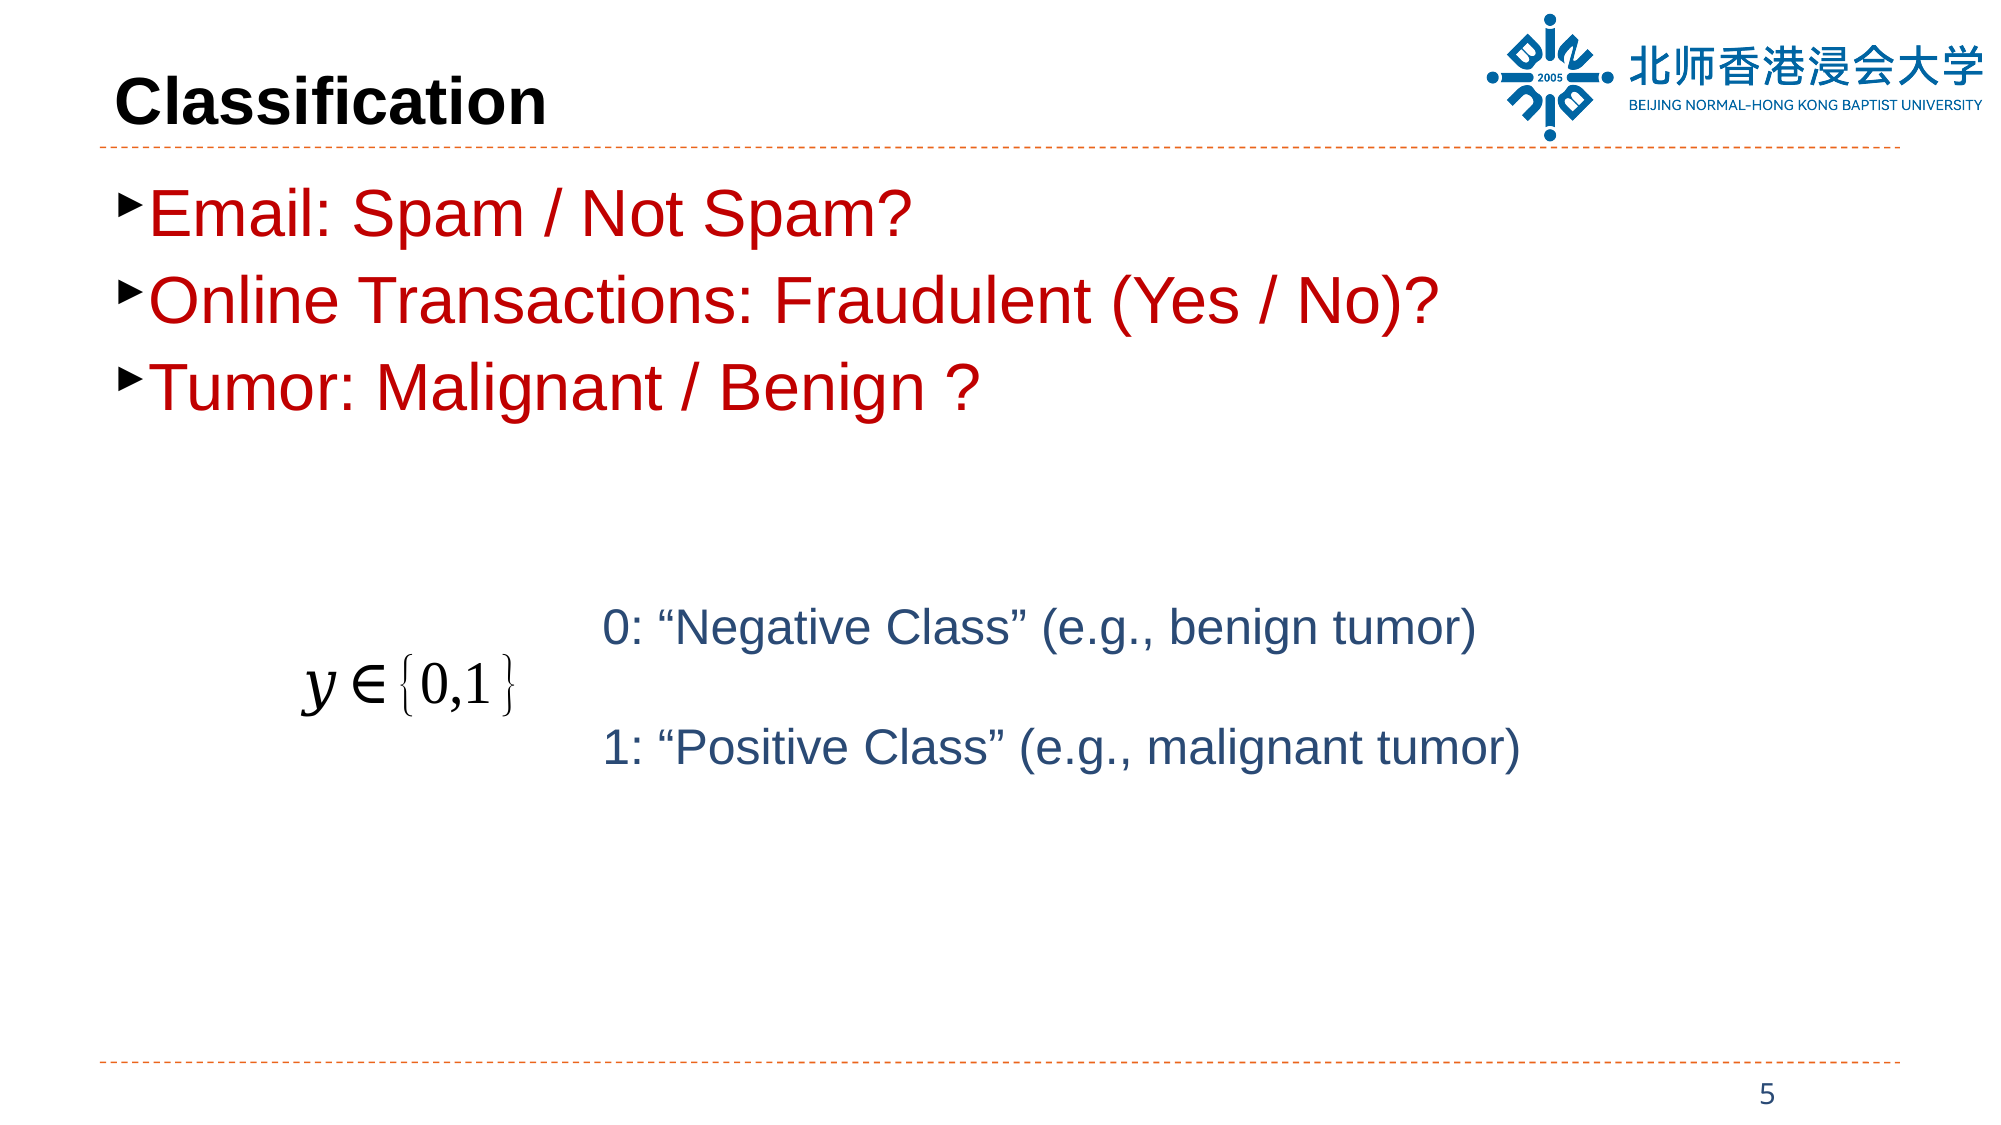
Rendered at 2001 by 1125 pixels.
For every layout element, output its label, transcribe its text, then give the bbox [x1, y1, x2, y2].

text_box 0: “Negative Class” (e.g., benign tumor) 1: “Positive Class” (e.g., malignant tumor) [587, 586, 1588, 782]
title Classification [99, 24, 1900, 146]
picture [1469, 0, 2000, 156]
list Email: Spam / Not Spam? Online Transactions: Fraudulent (Yes / No)? Tumor: Malignant / Benign ? [99, 162, 1900, 1050]
